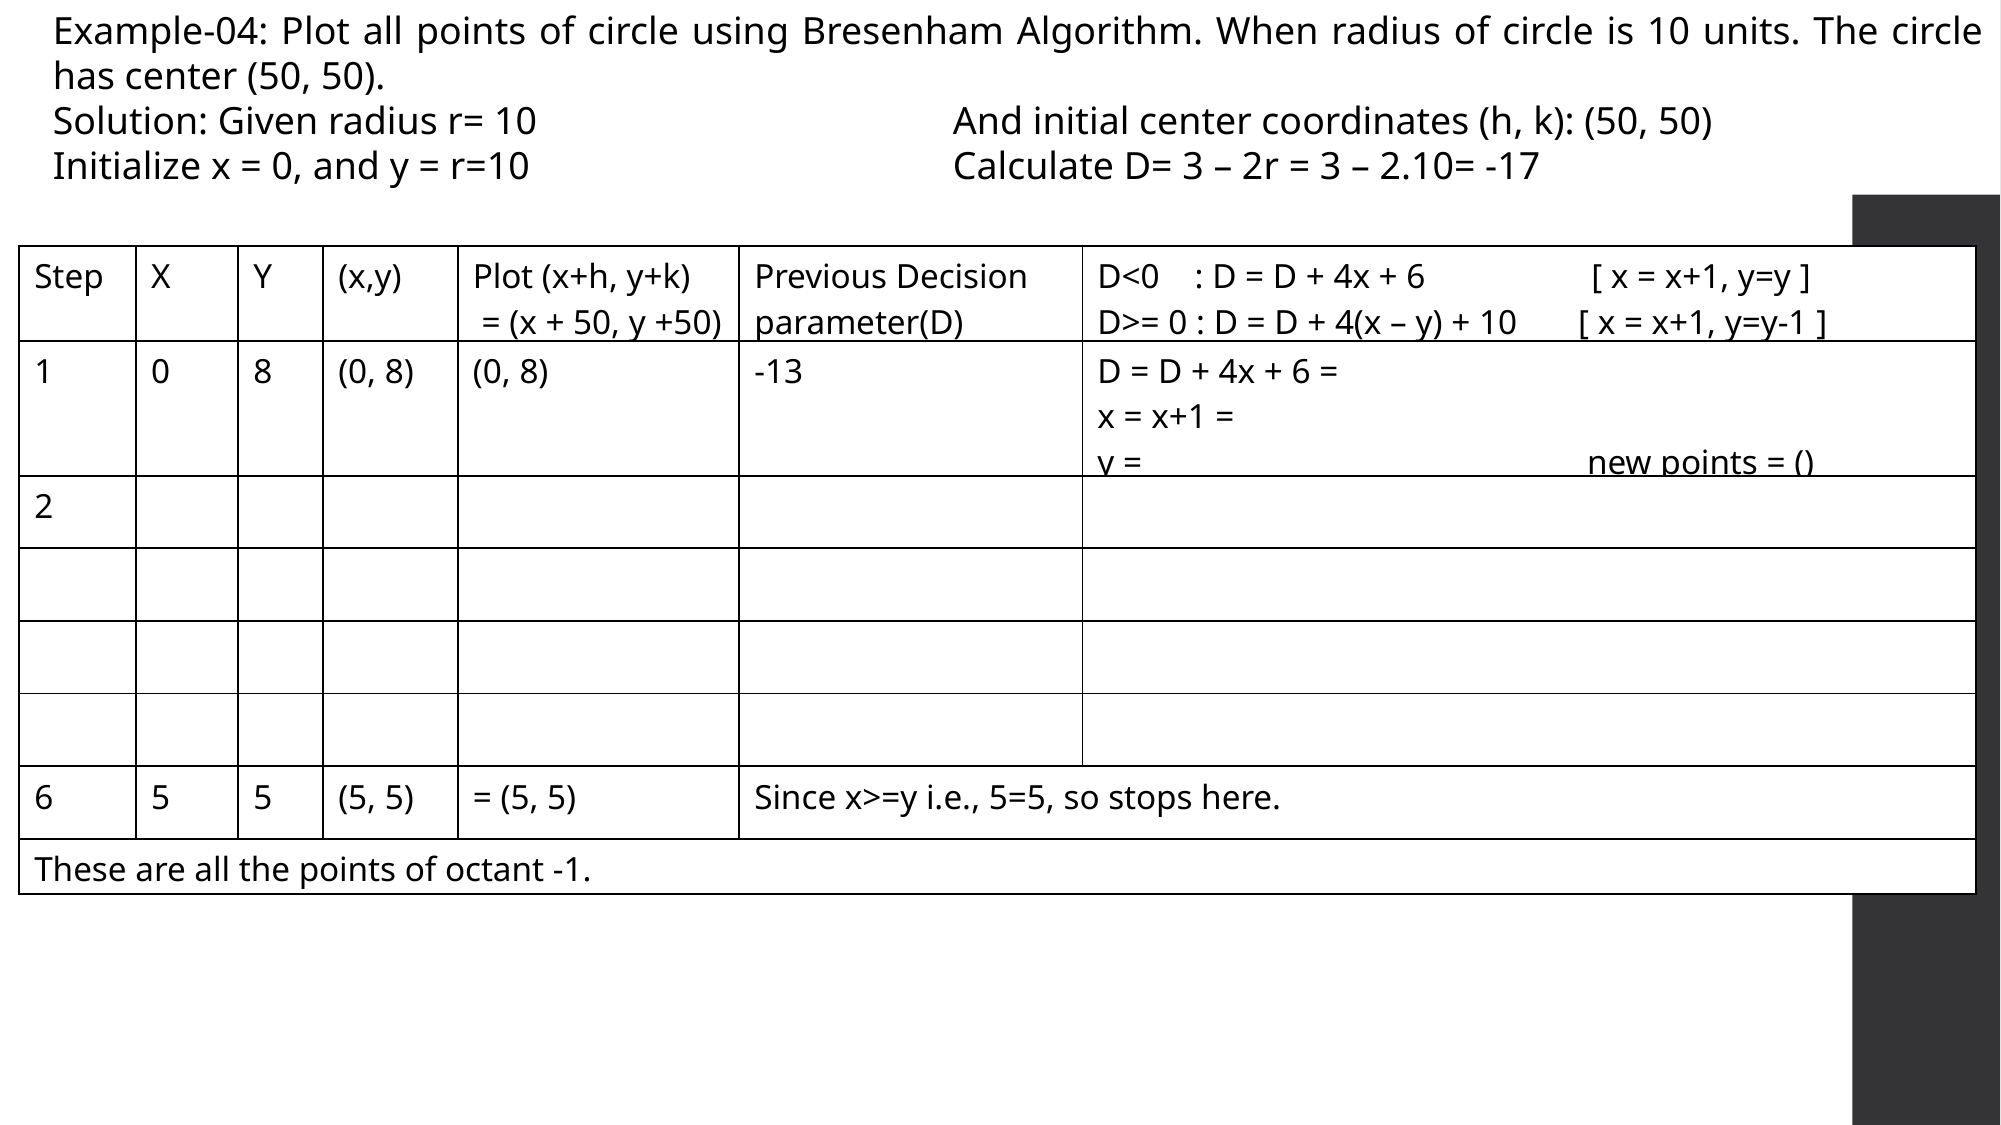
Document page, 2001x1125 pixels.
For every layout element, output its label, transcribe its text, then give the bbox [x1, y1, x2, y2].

table_cell Since x>=y i.e., 5=5, so stops here. [740, 767, 1975, 838]
table_cell [20, 694, 135, 765]
table_header Plot (x+h, y+k) = (x + 50, y +50) [459, 247, 738, 340]
table_cell 5 [137, 767, 237, 838]
table_cell [459, 477, 738, 547]
table_cell [1083, 694, 1975, 765]
table_cell 0 [137, 342, 237, 475]
table_cell [239, 549, 322, 620]
table_cell [20, 622, 135, 693]
table_cell [137, 549, 237, 620]
table_cell [239, 622, 322, 693]
table_cell [459, 694, 738, 765]
table_cell 5 [239, 767, 322, 838]
table_cell These are all the points of octant -1. [20, 840, 1975, 893]
table_cell [740, 622, 1082, 693]
table_cell [740, 694, 1082, 765]
table_cell [459, 622, 738, 693]
table_cell [137, 622, 237, 693]
table_cell [239, 477, 322, 547]
table_header Y [239, 247, 322, 340]
table_cell 6 [20, 767, 135, 838]
table_cell -13 [740, 342, 1082, 475]
table_header (x,y) [324, 247, 457, 340]
table_cell [137, 694, 237, 765]
table_cell 1 [20, 342, 135, 475]
table_cell = (5, 5) [459, 767, 738, 838]
table_cell [324, 477, 457, 547]
table_header Step [20, 247, 135, 340]
table_cell [740, 477, 1082, 547]
table_cell [239, 694, 322, 765]
table_header X [137, 247, 237, 340]
table_cell 2 [20, 477, 135, 547]
table_cell (0, 8) [324, 342, 457, 475]
text_box Example-04: Plot all points of circle using Bresenham Algorithm. When radius of circle is 10 units. The circle has center (50, 50). Solution: Given radius r= 10 And initial center coordinates (h, k): (50, 50) Initialize x = 0, and y = r=10 Calculate D= 3 – 2r = 3 – 2.10= -17 [38, 0, 2000, 195]
table_cell [324, 549, 457, 620]
table_cell [137, 477, 237, 547]
table_cell 8 [239, 342, 322, 475]
table_cell [1083, 477, 1975, 547]
table_cell [1083, 549, 1975, 620]
table_cell [740, 549, 1082, 620]
table_header Previous Decision parameter(D) [740, 247, 1082, 340]
table_cell D = D + 4x + 6 = x = x+1 = y = new points = () [1083, 342, 1975, 475]
table_cell [324, 622, 457, 693]
table_cell [1083, 622, 1975, 693]
table_header D<0 : D = D + 4x + 6 [ x = x+1, y=y ] D>= 0 : D = D + 4(x – y) + 10 [ x = x+1, y=y-1 ] [1083, 247, 1975, 340]
table_cell [459, 549, 738, 620]
table_cell (0, 8) [459, 342, 738, 475]
table_cell [324, 694, 457, 765]
table_cell (5, 5) [324, 767, 457, 838]
table_cell [20, 549, 135, 620]
